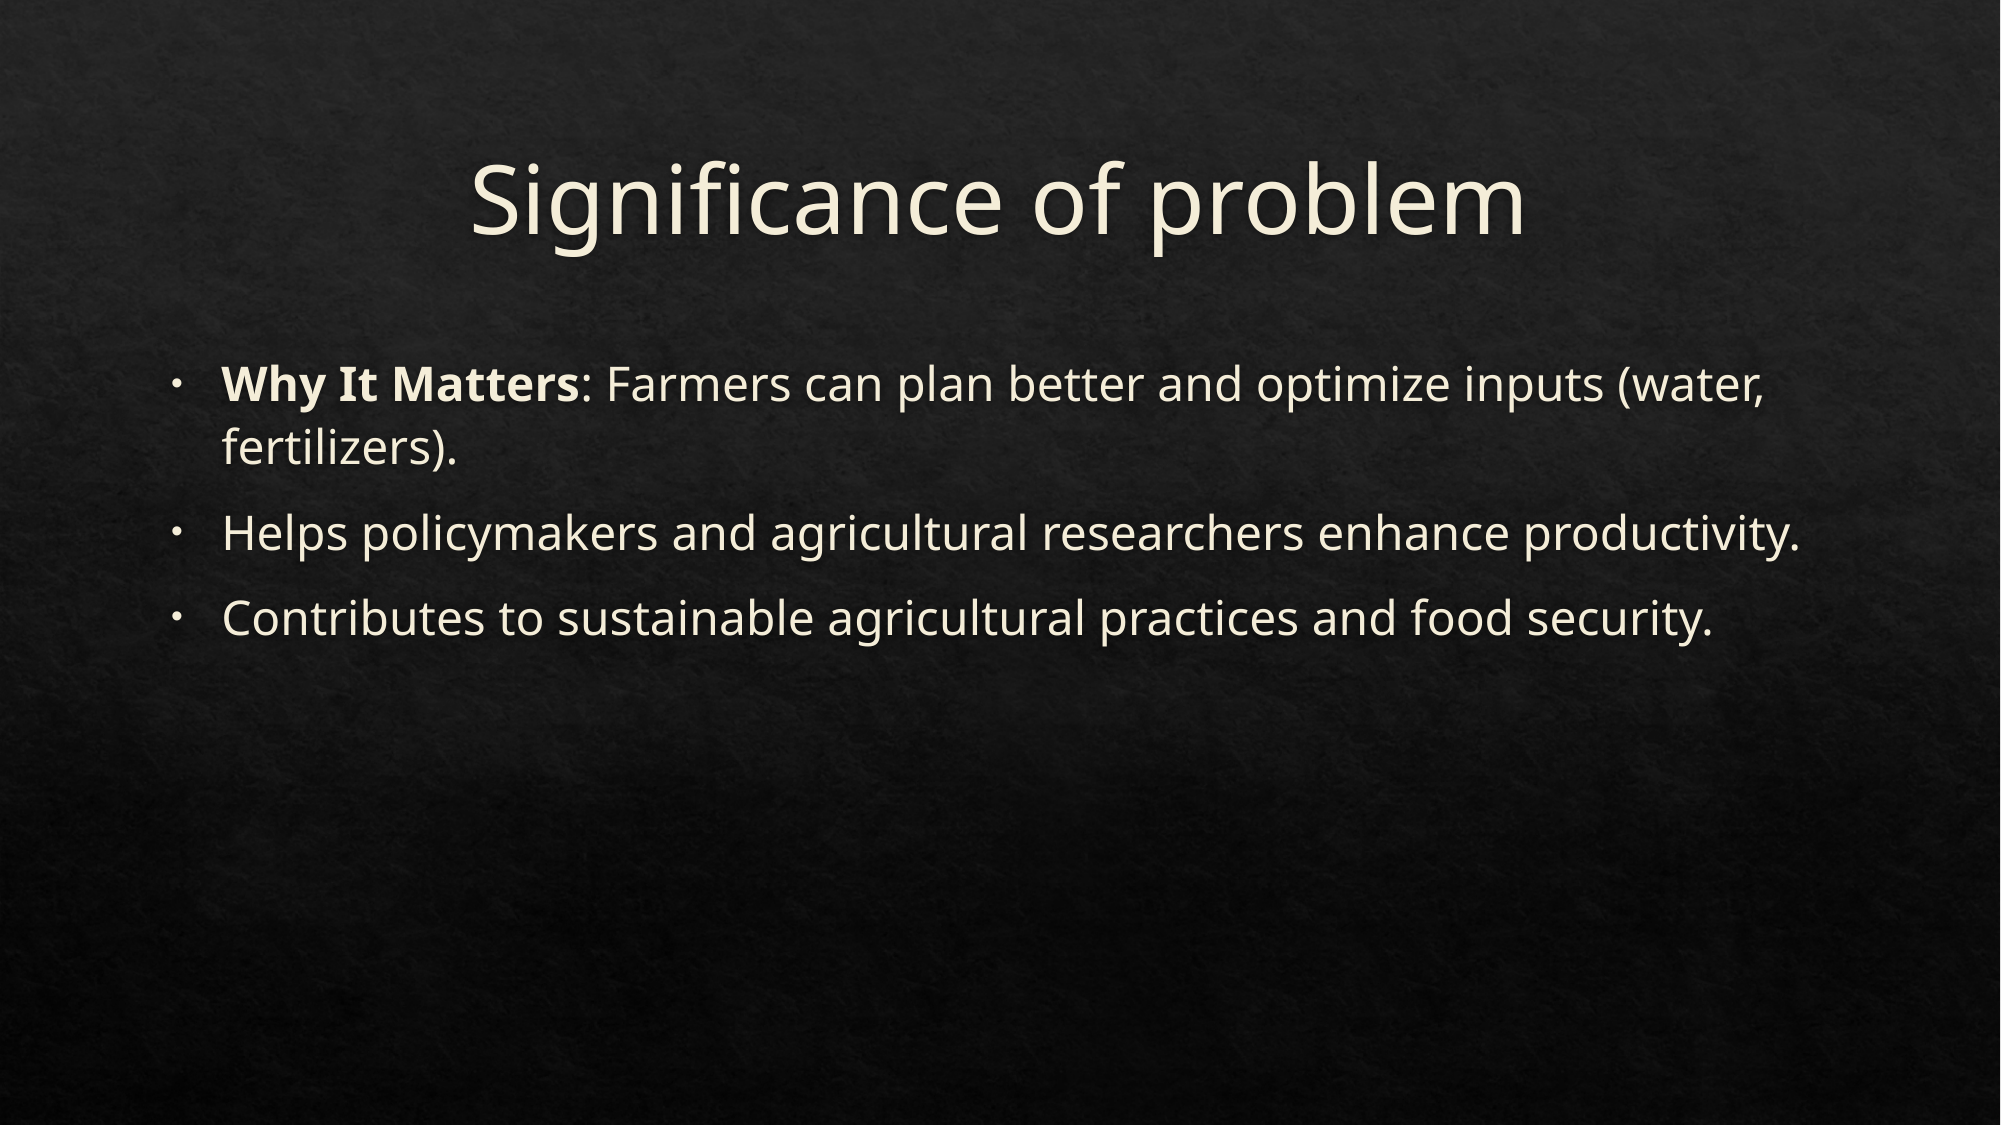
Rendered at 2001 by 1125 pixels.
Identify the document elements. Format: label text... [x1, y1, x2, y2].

title Significance of problem [149, 99, 1849, 307]
list Why It Matters: Farmers can plan better and optimize inputs (water, fertilizers). Helps policymakers and agricultural researchers enhance productivity. Contributes to sustainable agricultural practices and food security. [149, 340, 1849, 950]
